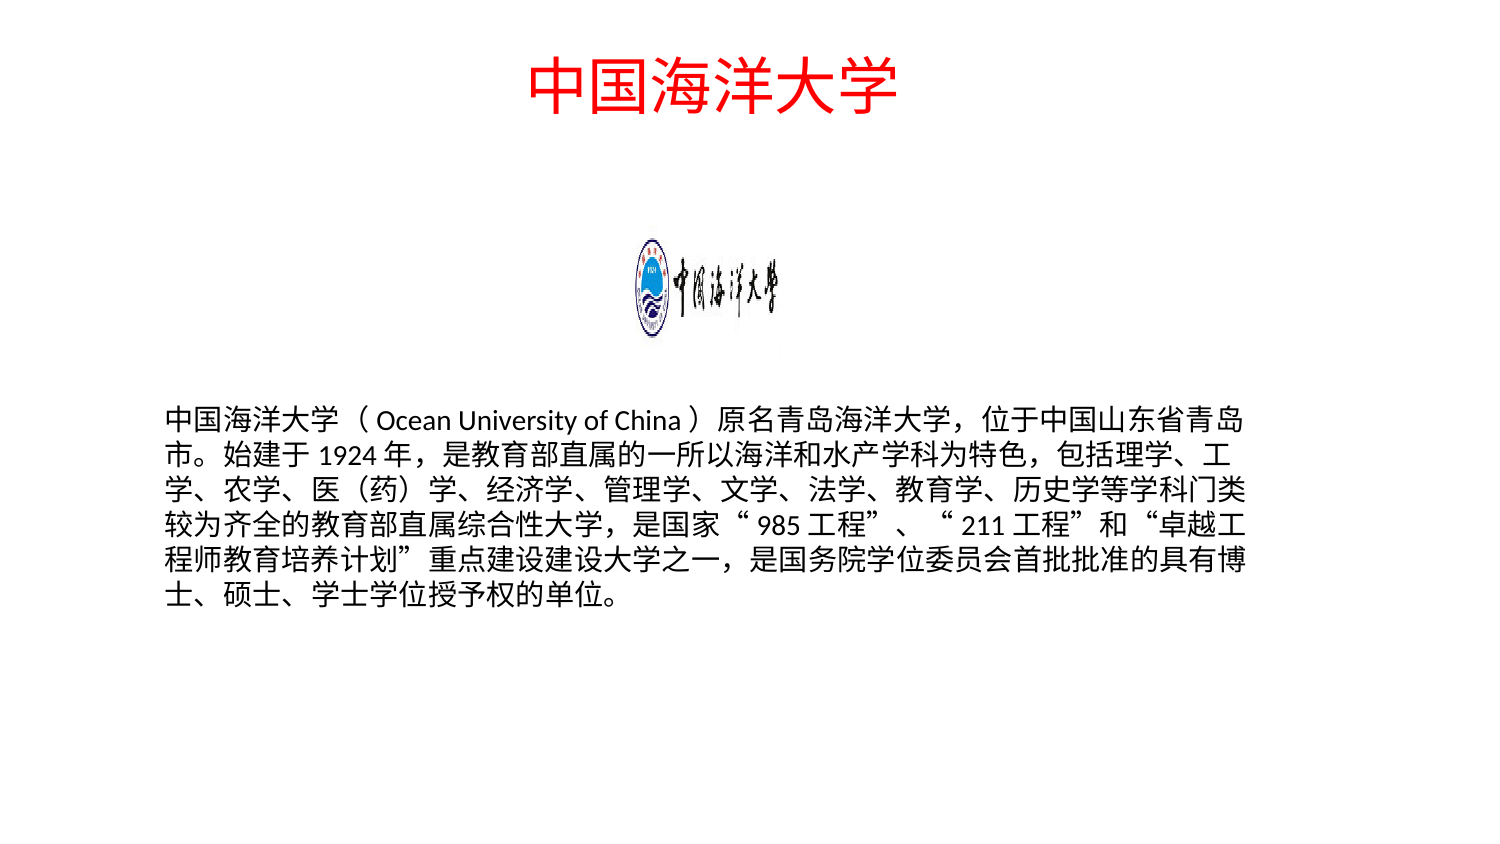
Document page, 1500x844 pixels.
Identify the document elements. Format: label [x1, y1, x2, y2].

picture [629, 210, 780, 361]
